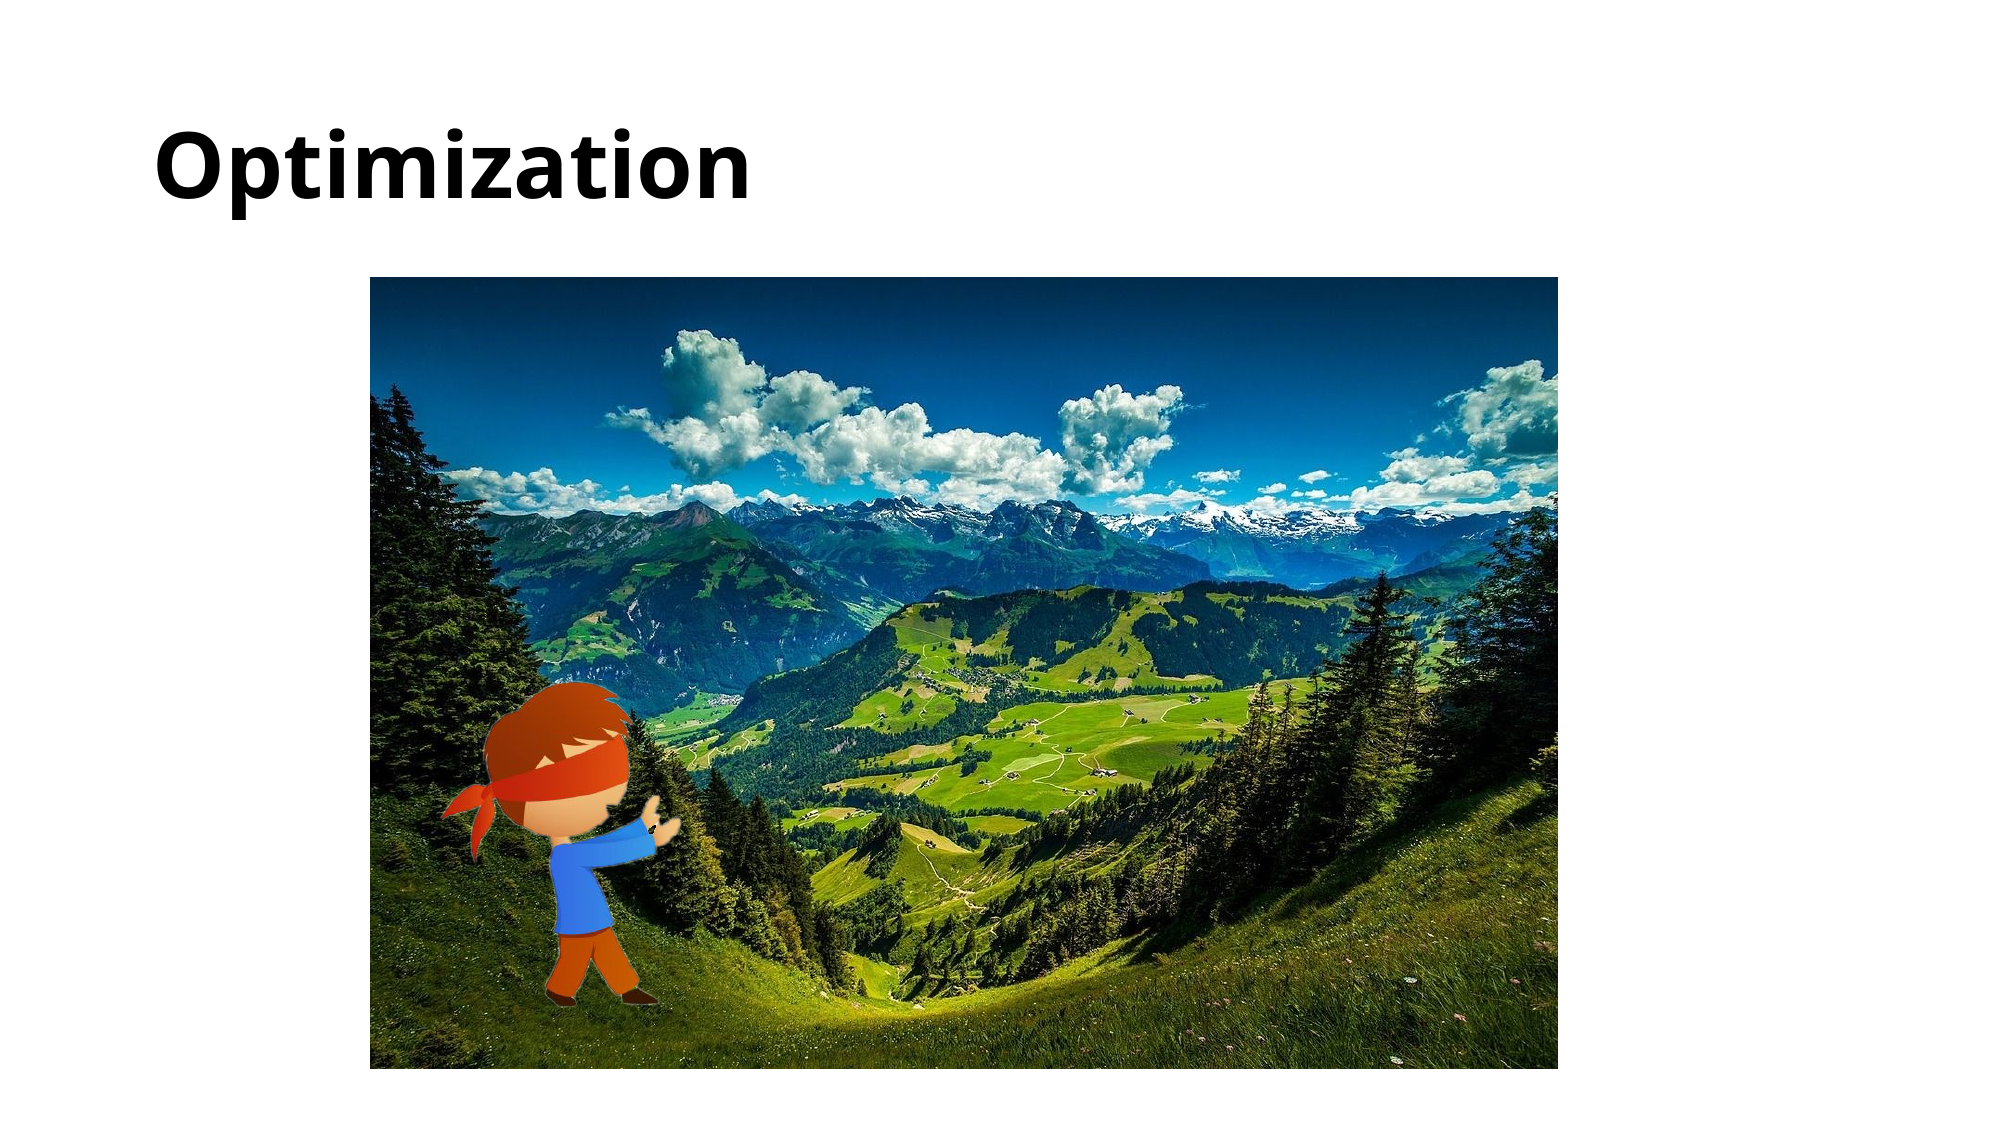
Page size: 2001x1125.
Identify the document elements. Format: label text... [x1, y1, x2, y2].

title Optimization [137, 59, 1863, 278]
picture [370, 277, 1558, 1069]
